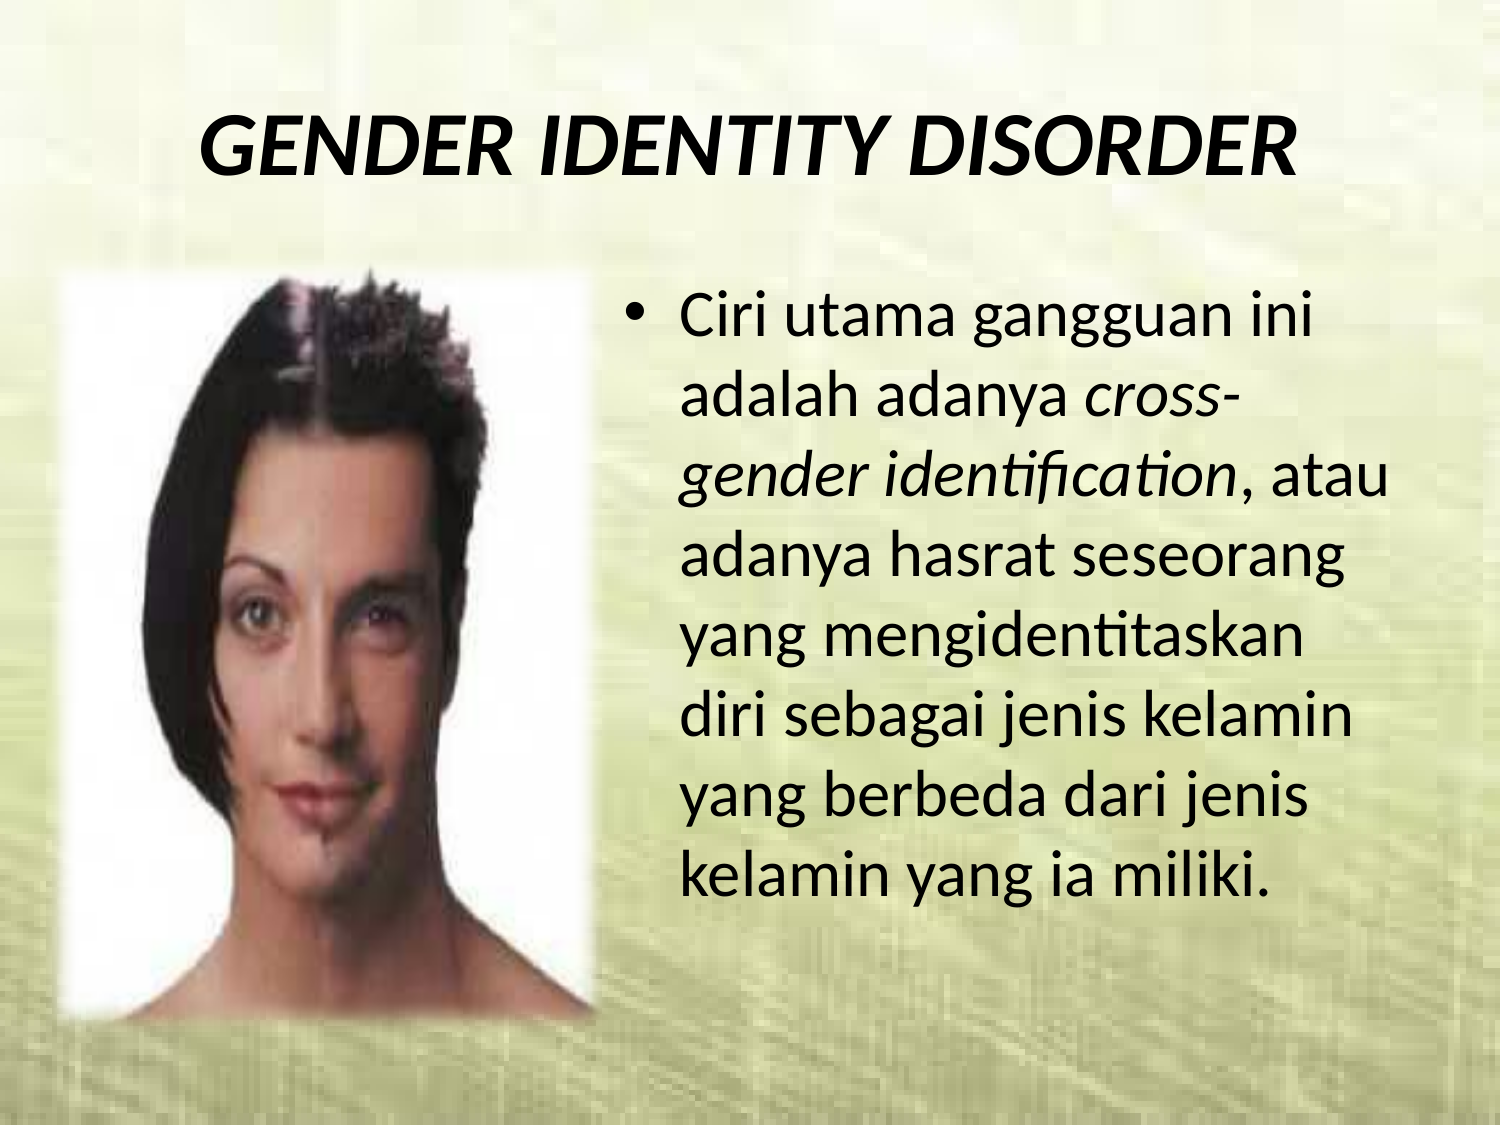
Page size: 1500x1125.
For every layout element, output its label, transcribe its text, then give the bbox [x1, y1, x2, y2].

list Ciri utama gangguan ini adalah adanya cross-gender identification, atau adanya hasrat seseorang yang mengidentitaskan diri sebagai jenis kelamin yang berbeda dari jenis kelamin yang ia miliki. [615, 262, 1425, 1005]
title GENDER IDENTITY DISORDER [75, 45, 1425, 233]
picture [0, 0, 1500, 1125]
